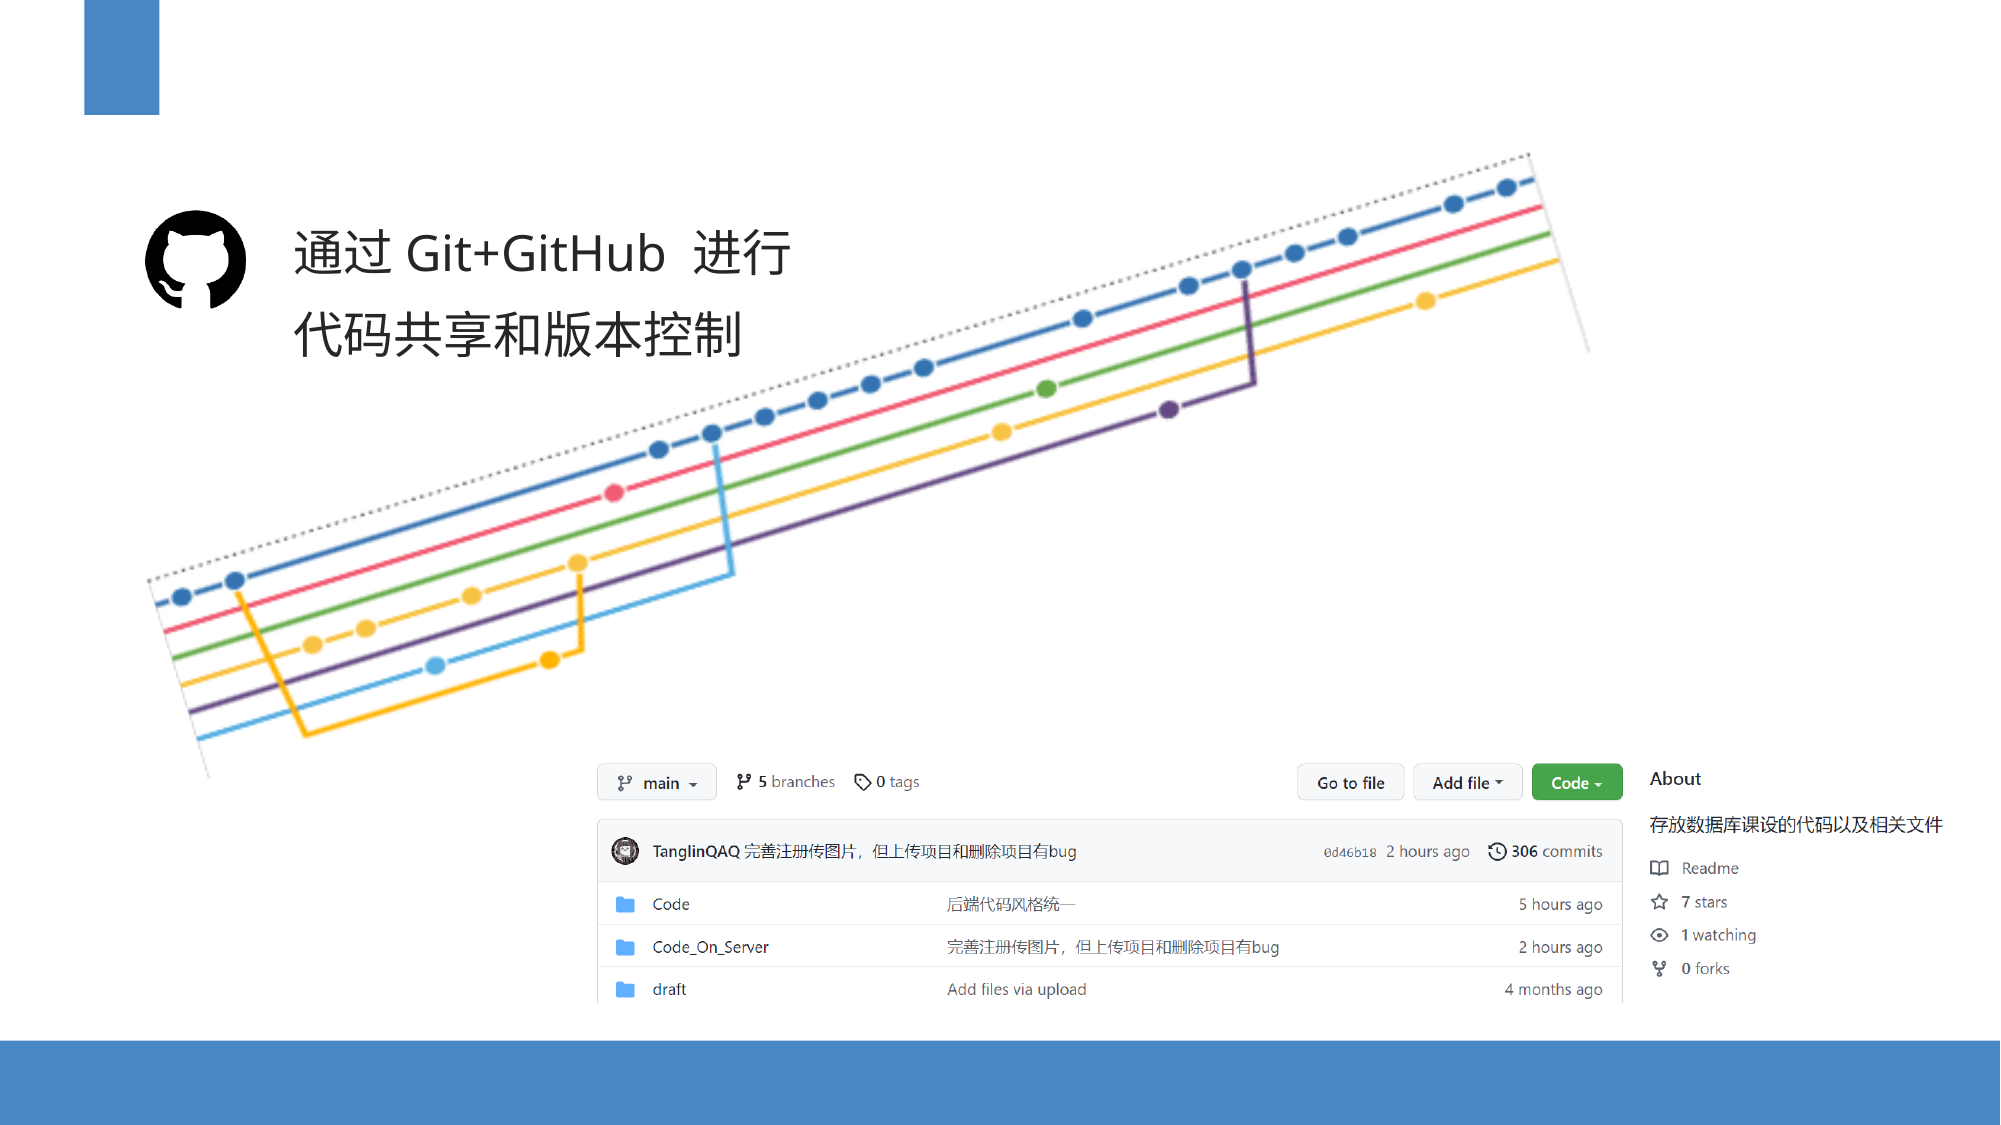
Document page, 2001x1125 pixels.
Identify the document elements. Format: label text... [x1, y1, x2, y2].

text_box [83, 0, 160, 116]
picture [148, 0, 2000, 1125]
text_box 通过Git+GitHub 进行 代码共享和版本控制 [293, 209, 778, 364]
picture [145, 209, 246, 310]
